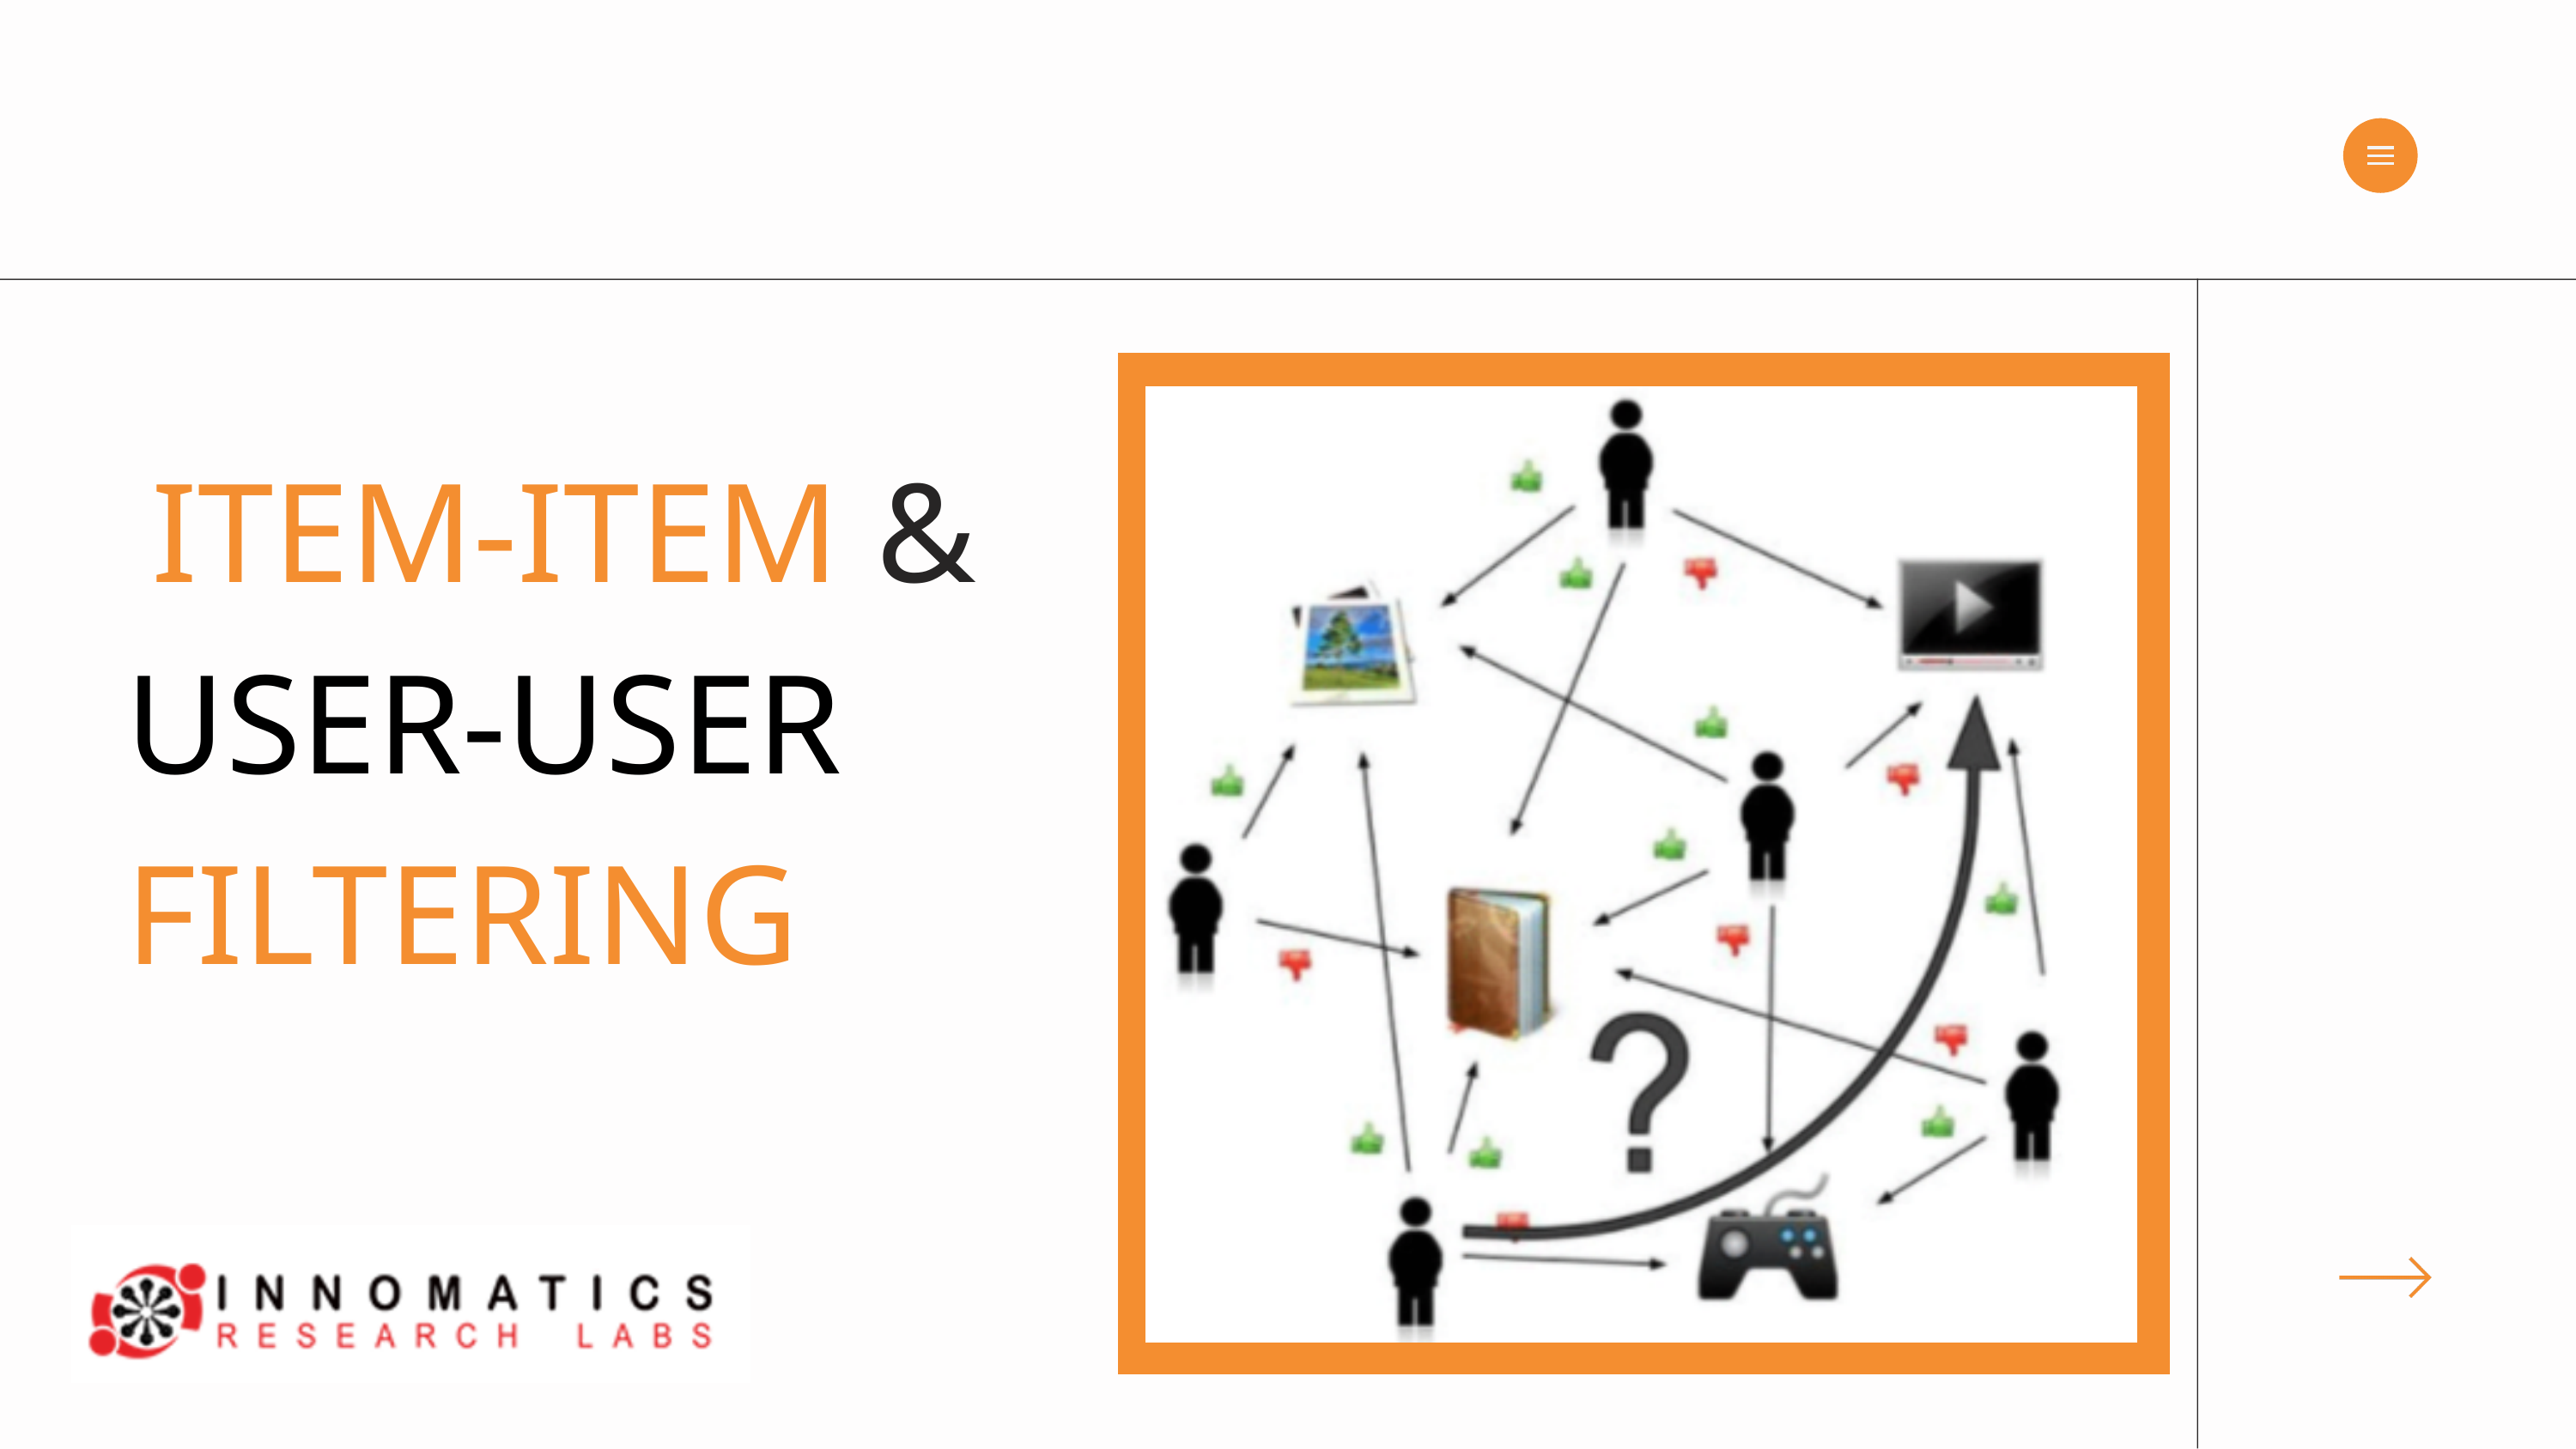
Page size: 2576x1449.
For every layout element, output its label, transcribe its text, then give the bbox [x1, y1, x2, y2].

picture [2339, 1257, 2432, 1298]
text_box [2342, 118, 2419, 193]
text_box ITEM-ITEM & USER-USER FILTERING [125, 418, 1002, 992]
picture [2366, 146, 2394, 165]
picture [1145, 386, 2137, 1343]
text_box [1117, 353, 2170, 1374]
picture [71, 1225, 750, 1383]
